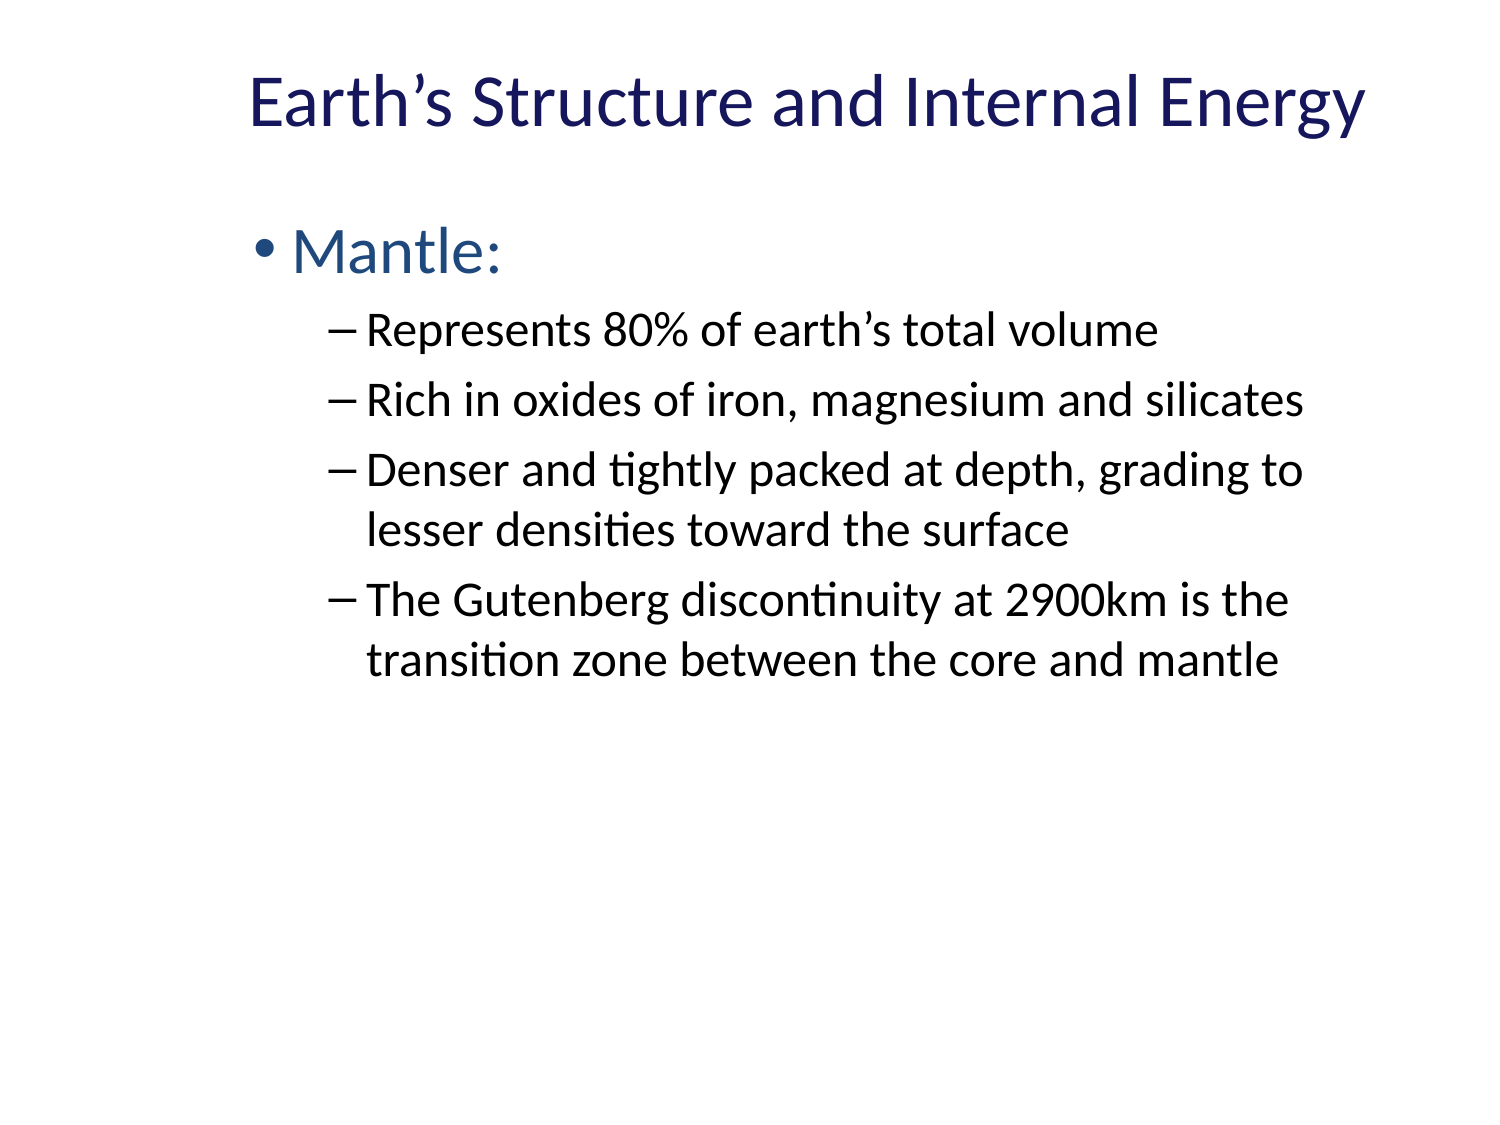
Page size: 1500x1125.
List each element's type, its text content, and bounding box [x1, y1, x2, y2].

list Mantle: Represents 80% of earth’s total volume Rich in oxides of iron, magnesium and silicates Denser and tightly packed at depth, grading to lesser densities toward the surface The Gutenberg discontinuity at 2900km is the transition zone between the core and mantle [88, 199, 1439, 923]
title Earth’s Structure and Internal Energy [115, 27, 1500, 166]
